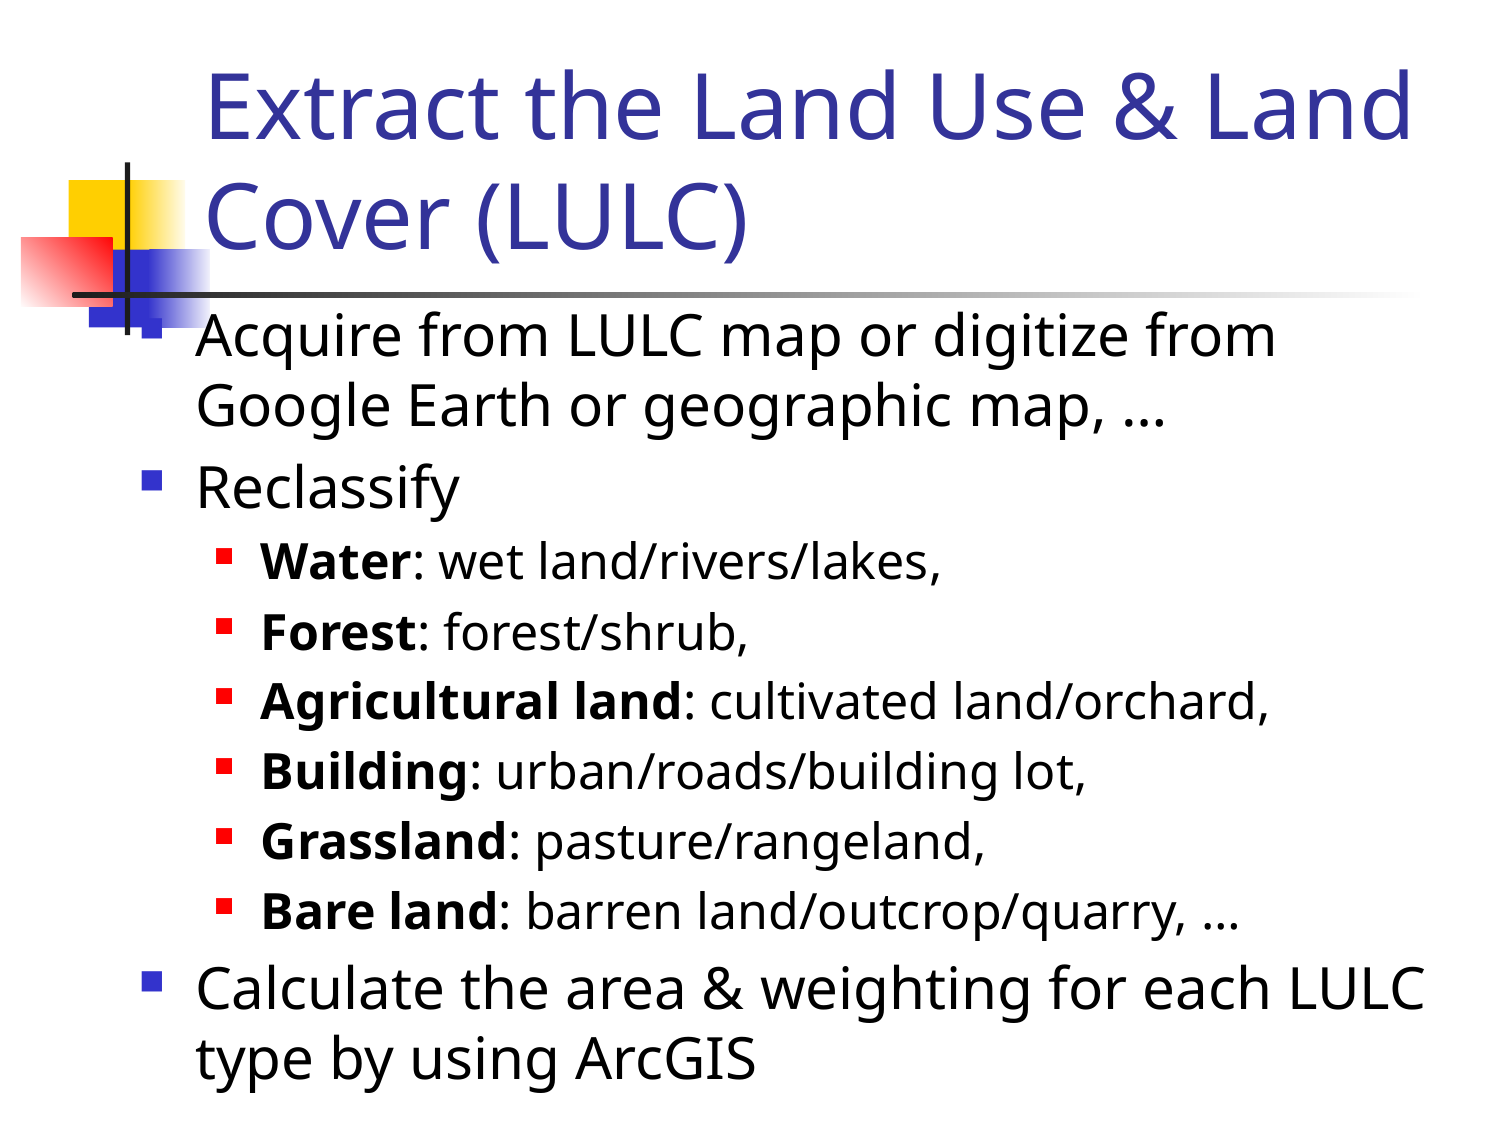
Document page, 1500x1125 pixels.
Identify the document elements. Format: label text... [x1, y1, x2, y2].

title Extract the Land Use & Land Cover (LULC) [188, 34, 1468, 276]
list Acquire from LULC map or digitize from Google Earth or geographic map, … Reclassify Water: wet land/rivers/lakes, Forest: forest/shrub, Agricultural land: cultivated land/orchard, Building: urban/roads/building lot, Grassland: pasture/rangeland, Bare land: barren land/outcrop/quarry, … Calculate the area & weighting for each LULC type by using ArcGIS [123, 290, 1500, 1125]
